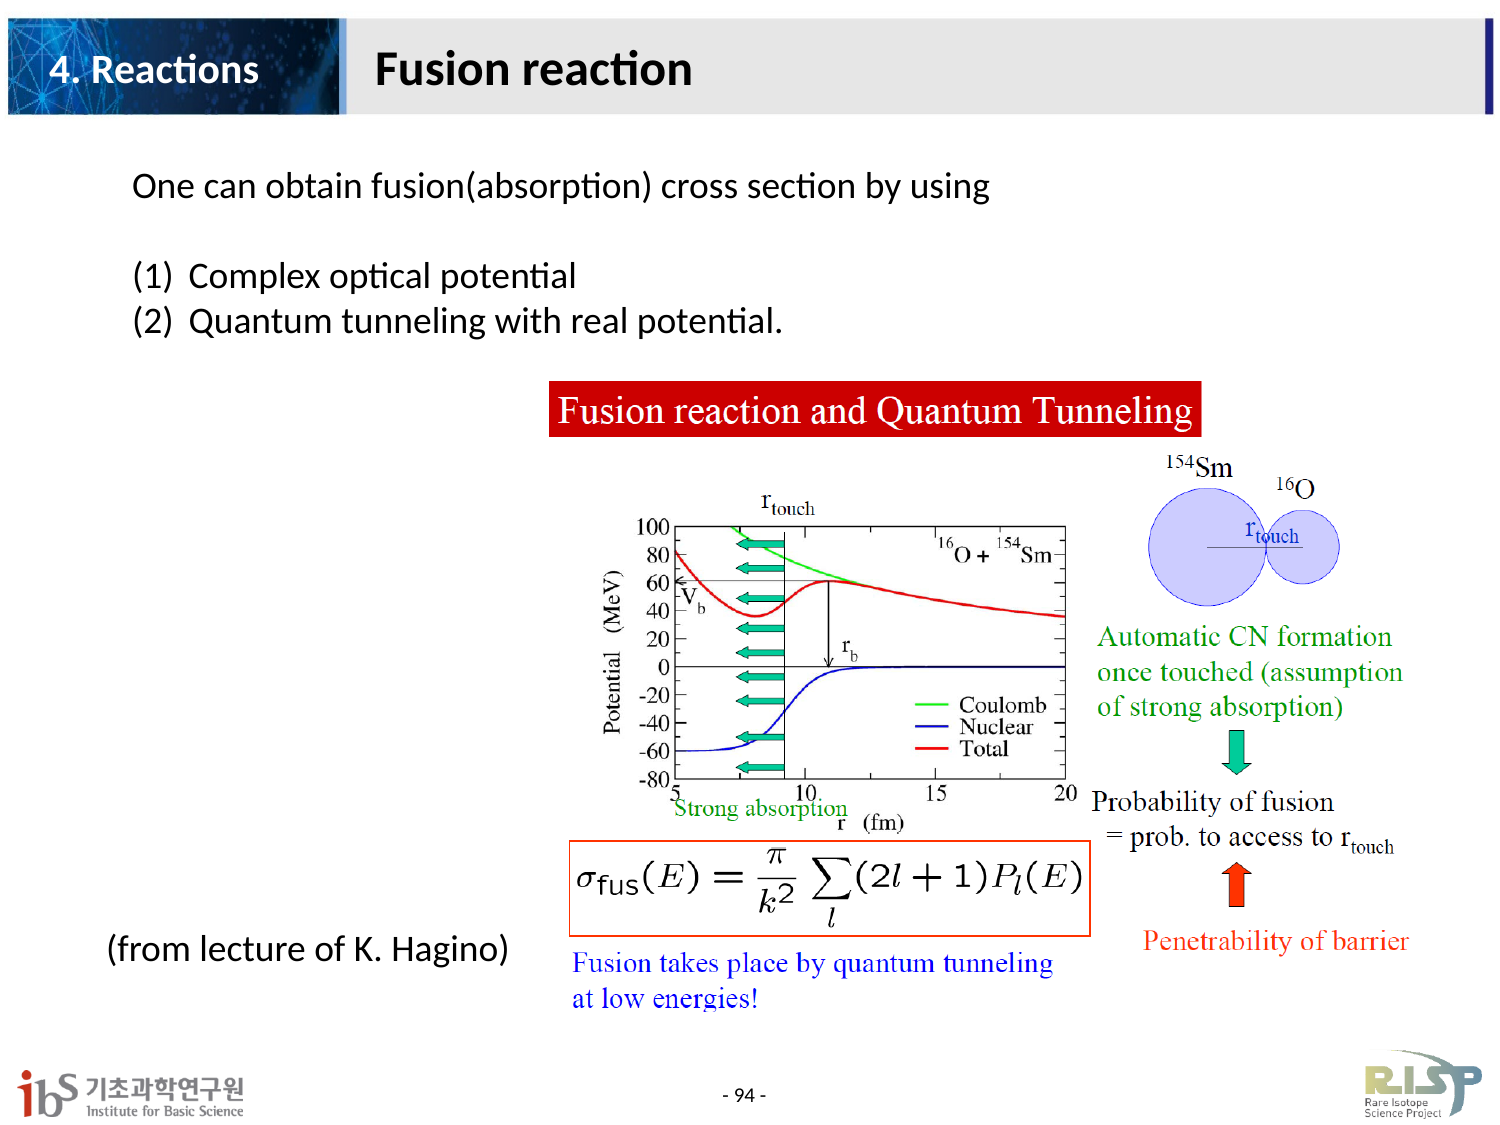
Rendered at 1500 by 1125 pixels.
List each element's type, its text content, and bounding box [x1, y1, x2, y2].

picture [544, 374, 1415, 1012]
text_box (from lecture of K. Hagino) [91, 916, 526, 977]
picture [17, 1070, 243, 1117]
picture [2, 10, 1500, 130]
text_box One can obtain fusion(absorption) cross section by using Complex optical potential Quantum tunneling with real potential. [117, 153, 1007, 349]
picture [1364, 1049, 1482, 1119]
